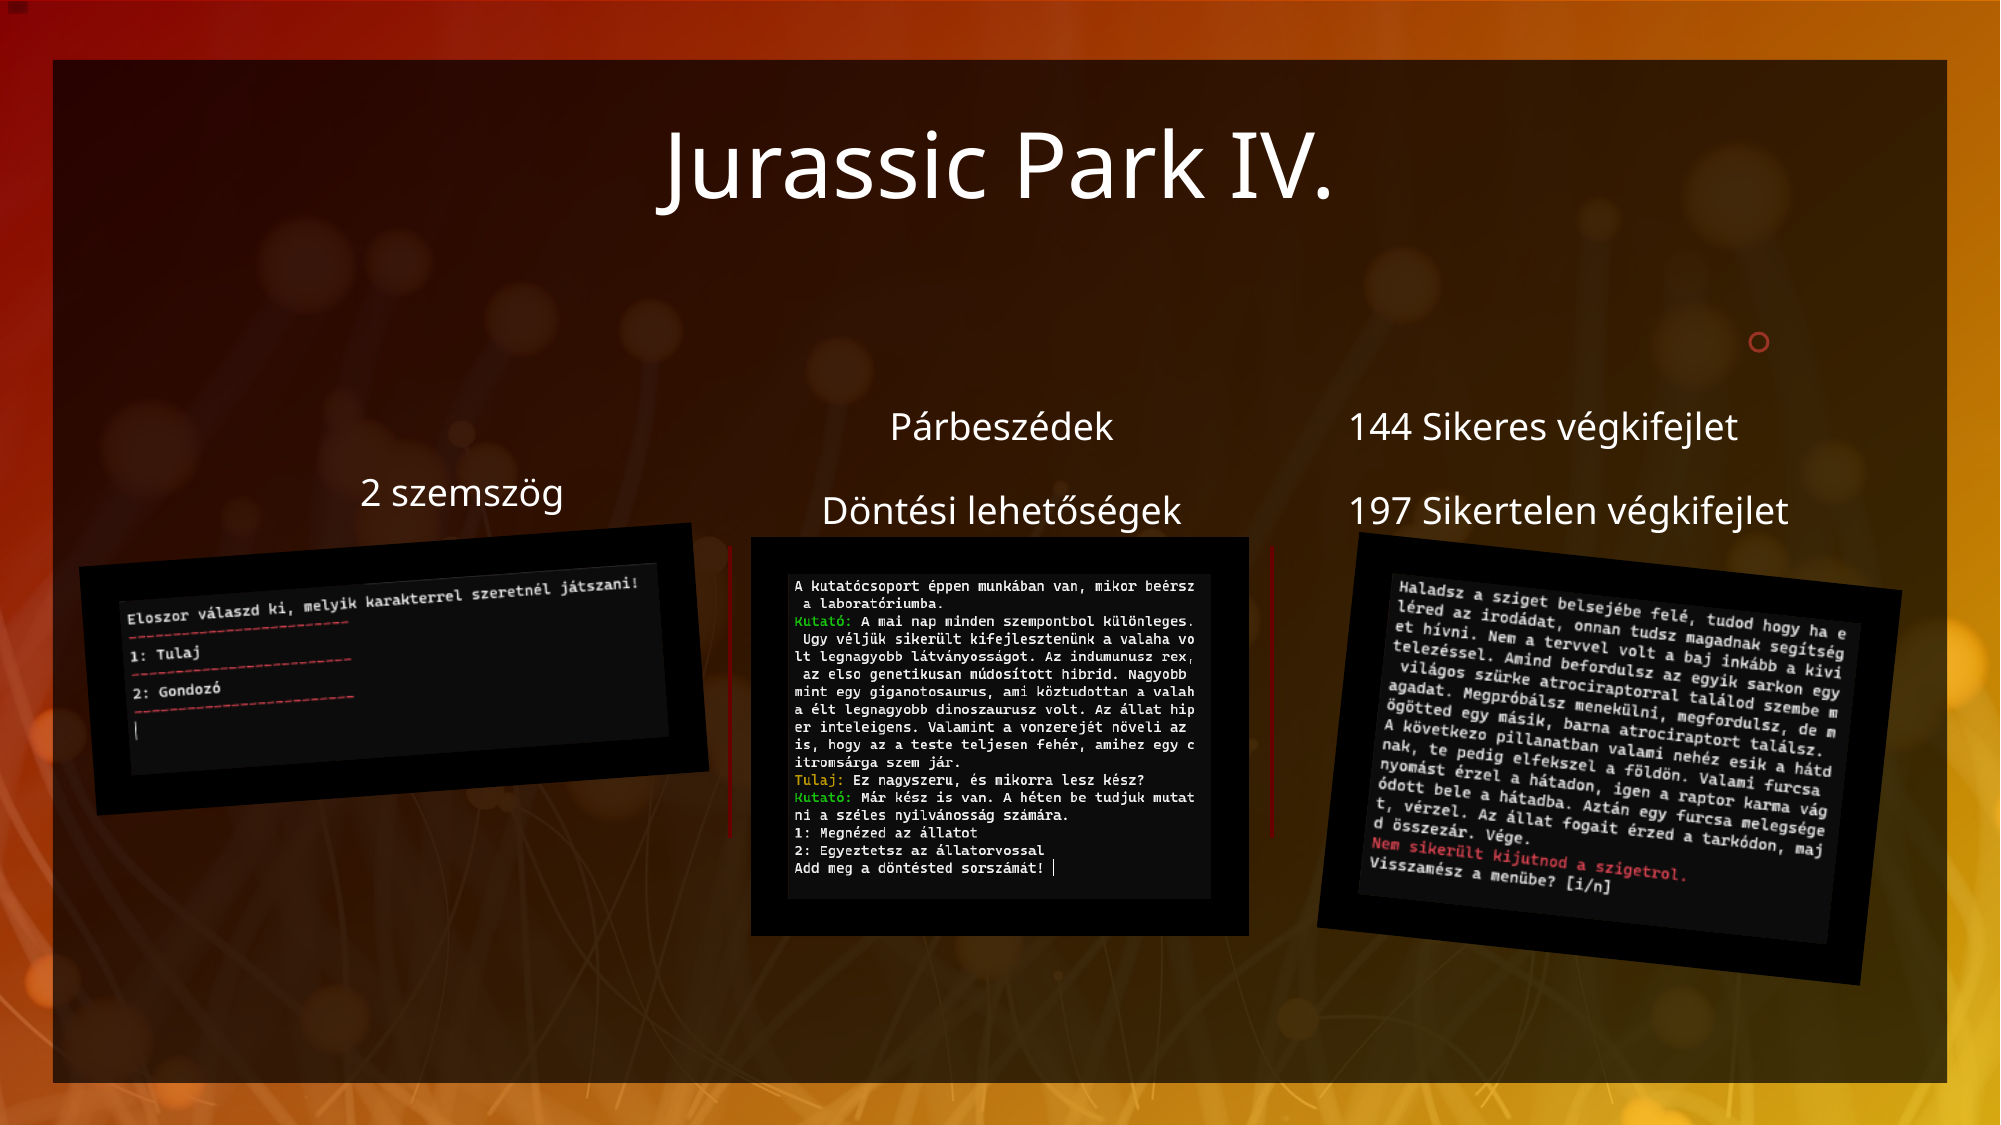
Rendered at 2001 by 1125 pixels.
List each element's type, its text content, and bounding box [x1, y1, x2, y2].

text_box 144 Sikeres végkifejlet 197 Sikertelen végkifejlet [1332, 377, 1947, 552]
title Jurassic Park IV. [137, 59, 1863, 278]
picture [120, 563, 669, 775]
list 2 szemszög [255, 443, 670, 551]
picture [1359, 574, 1860, 944]
text_box Párbeszédek Döntési lehetőségek [791, 377, 1212, 537]
picture [788, 574, 1212, 899]
